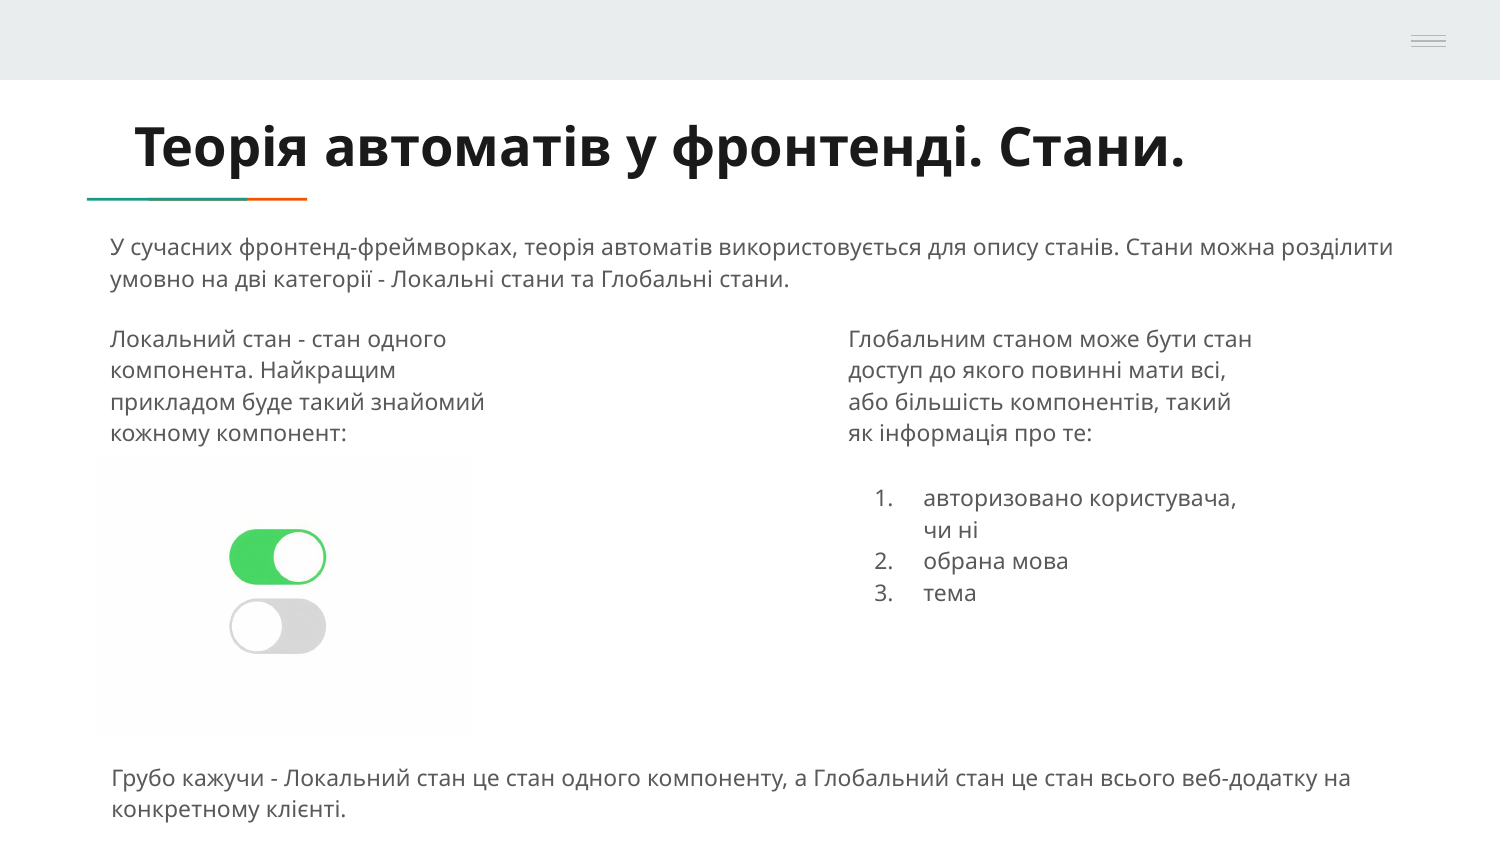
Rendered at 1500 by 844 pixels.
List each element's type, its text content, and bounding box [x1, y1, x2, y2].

title Теорія автоматів у фронтенді. Стани. [119, 97, 1381, 186]
picture [96, 457, 473, 737]
text_box Грубо кажучи - Локальний стан це стан одного компоненту, а Глобальний стан це стан всього веб-додатку на конкретному клієнті. [96, 744, 1404, 832]
text_box Глобальним станом може бути стан доступ до якого повинні мати всі, або більшість компонентів, такий як інформація про те: авторизовано користувача, чи ні обрана мова тема [833, 305, 1278, 636]
list У сучасних фронтенд-фреймворках, теорія автоматів використовується для опису станів. Стани можна розділити умовно на дві категорії - Локальні стани та Глобальні стани. [95, 213, 1454, 351]
text_box Локальний стан - стан одного компонента. Найкращим прикладом буде такий знайомий кожному компонент: [95, 305, 540, 450]
